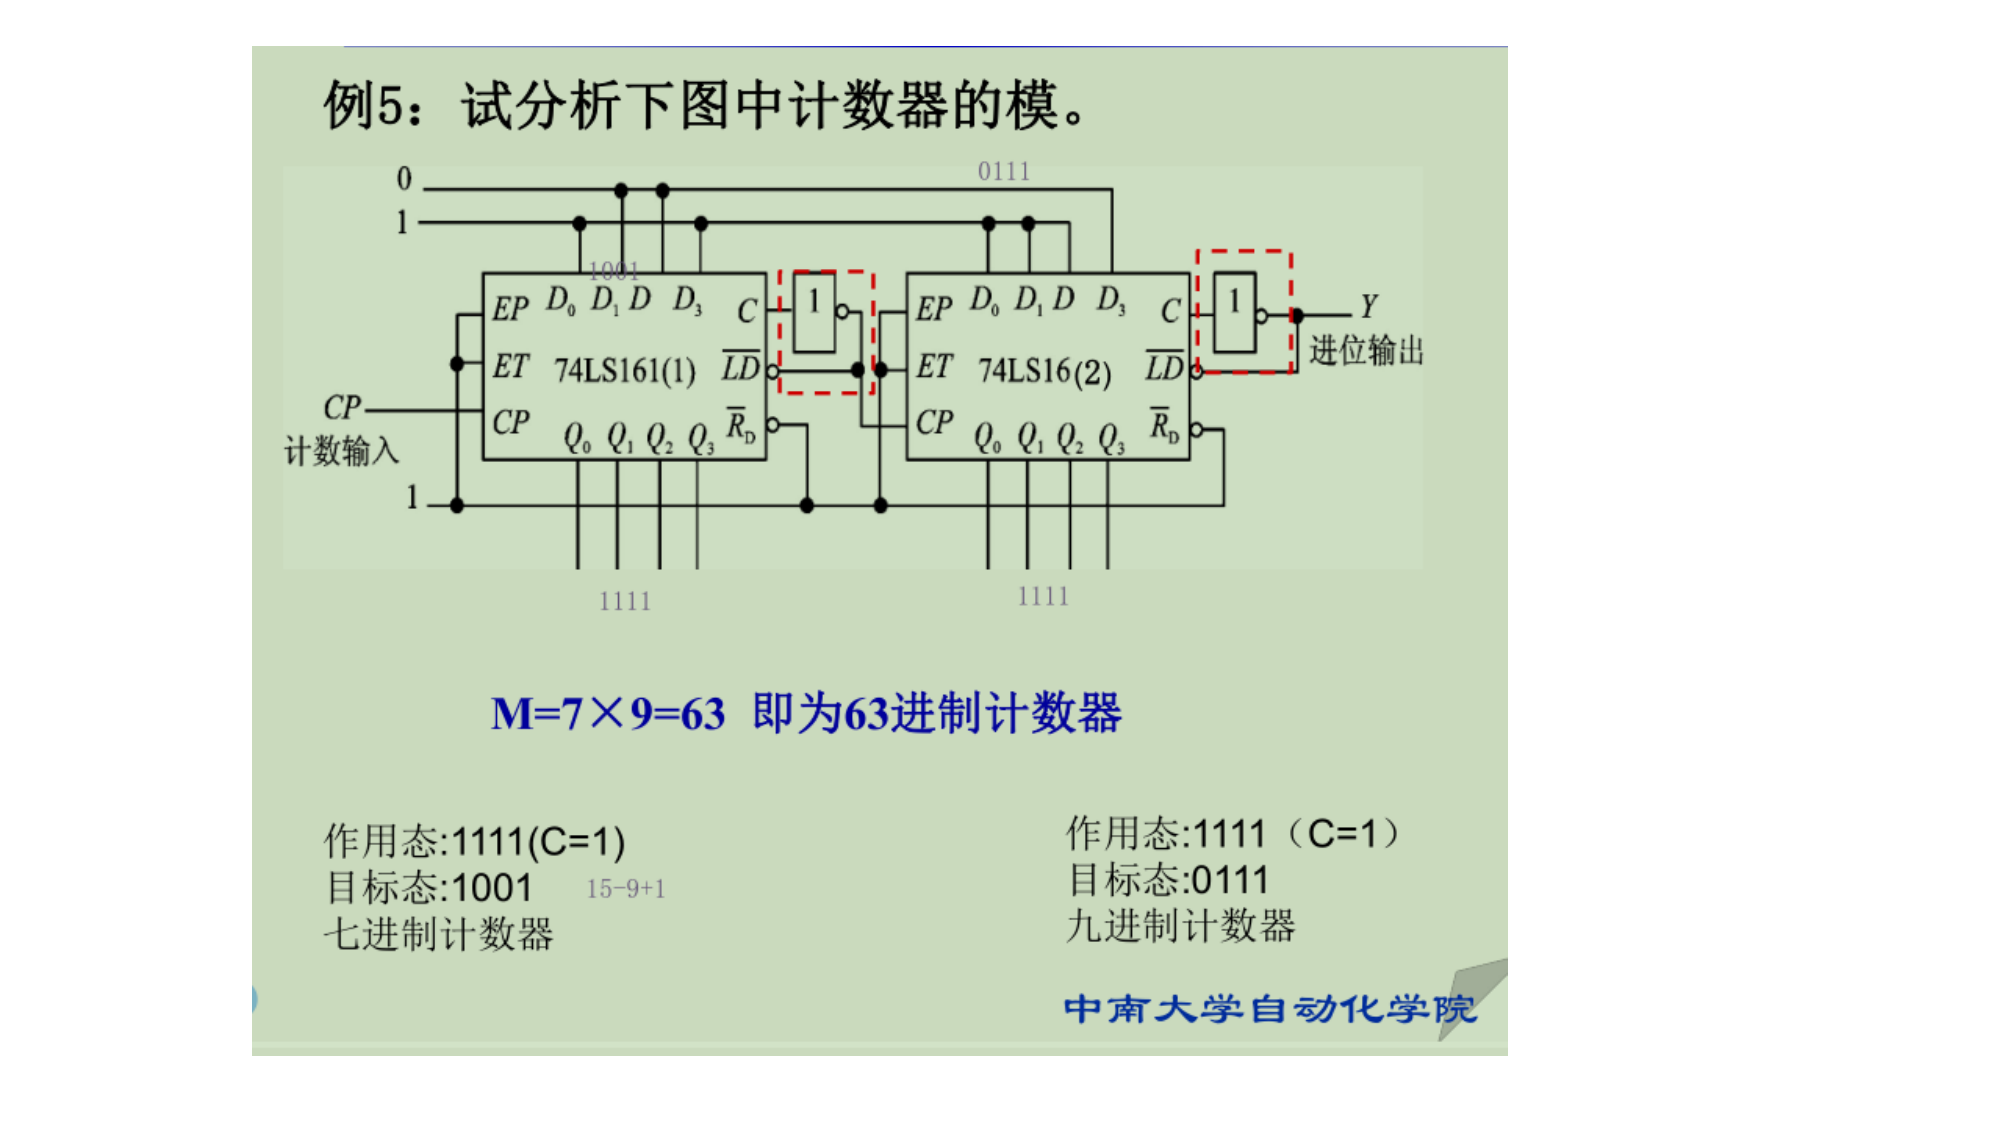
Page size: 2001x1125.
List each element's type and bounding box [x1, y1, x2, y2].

picture [252, 46, 1508, 1056]
